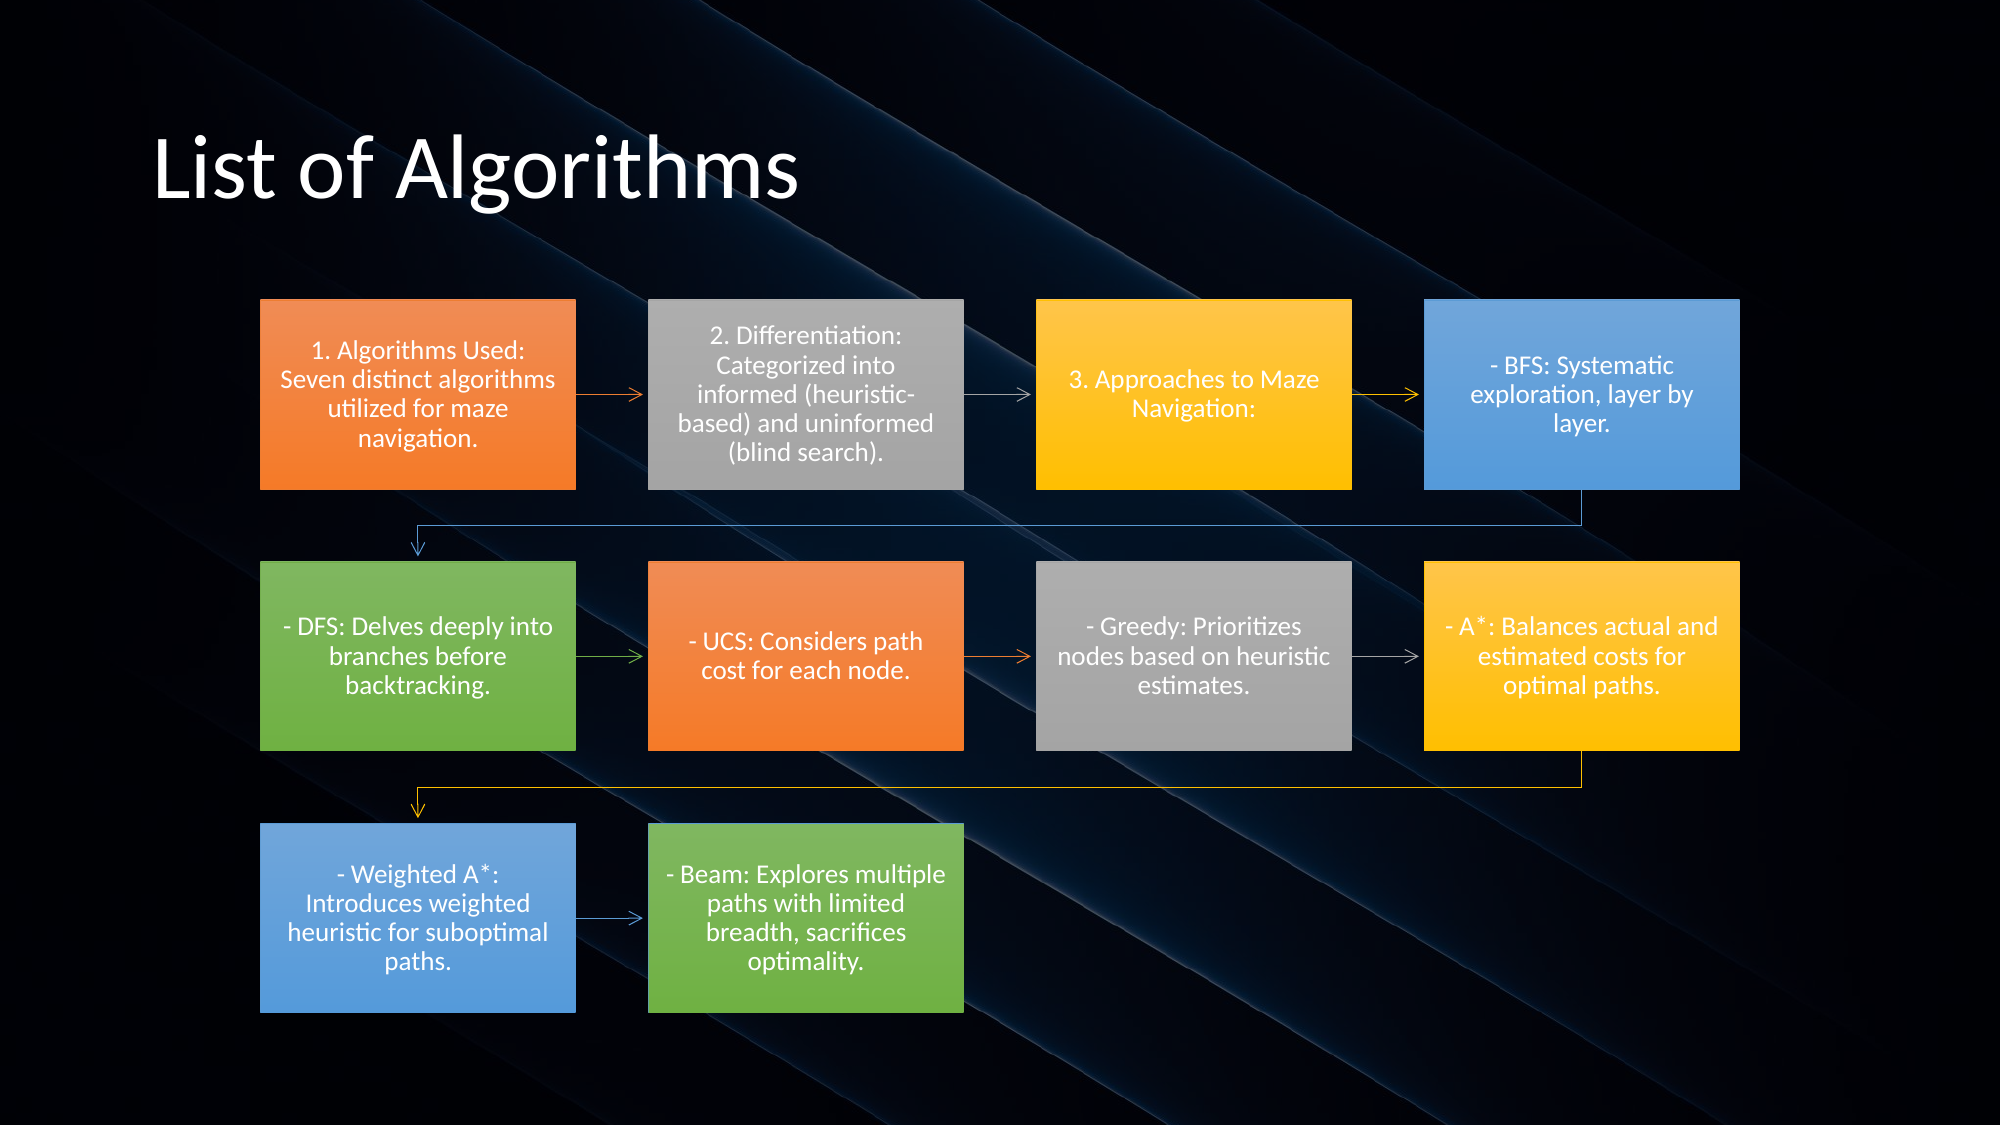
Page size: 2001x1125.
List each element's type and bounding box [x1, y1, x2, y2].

picture [0, 0, 2000, 1125]
list [137, 299, 1863, 1014]
